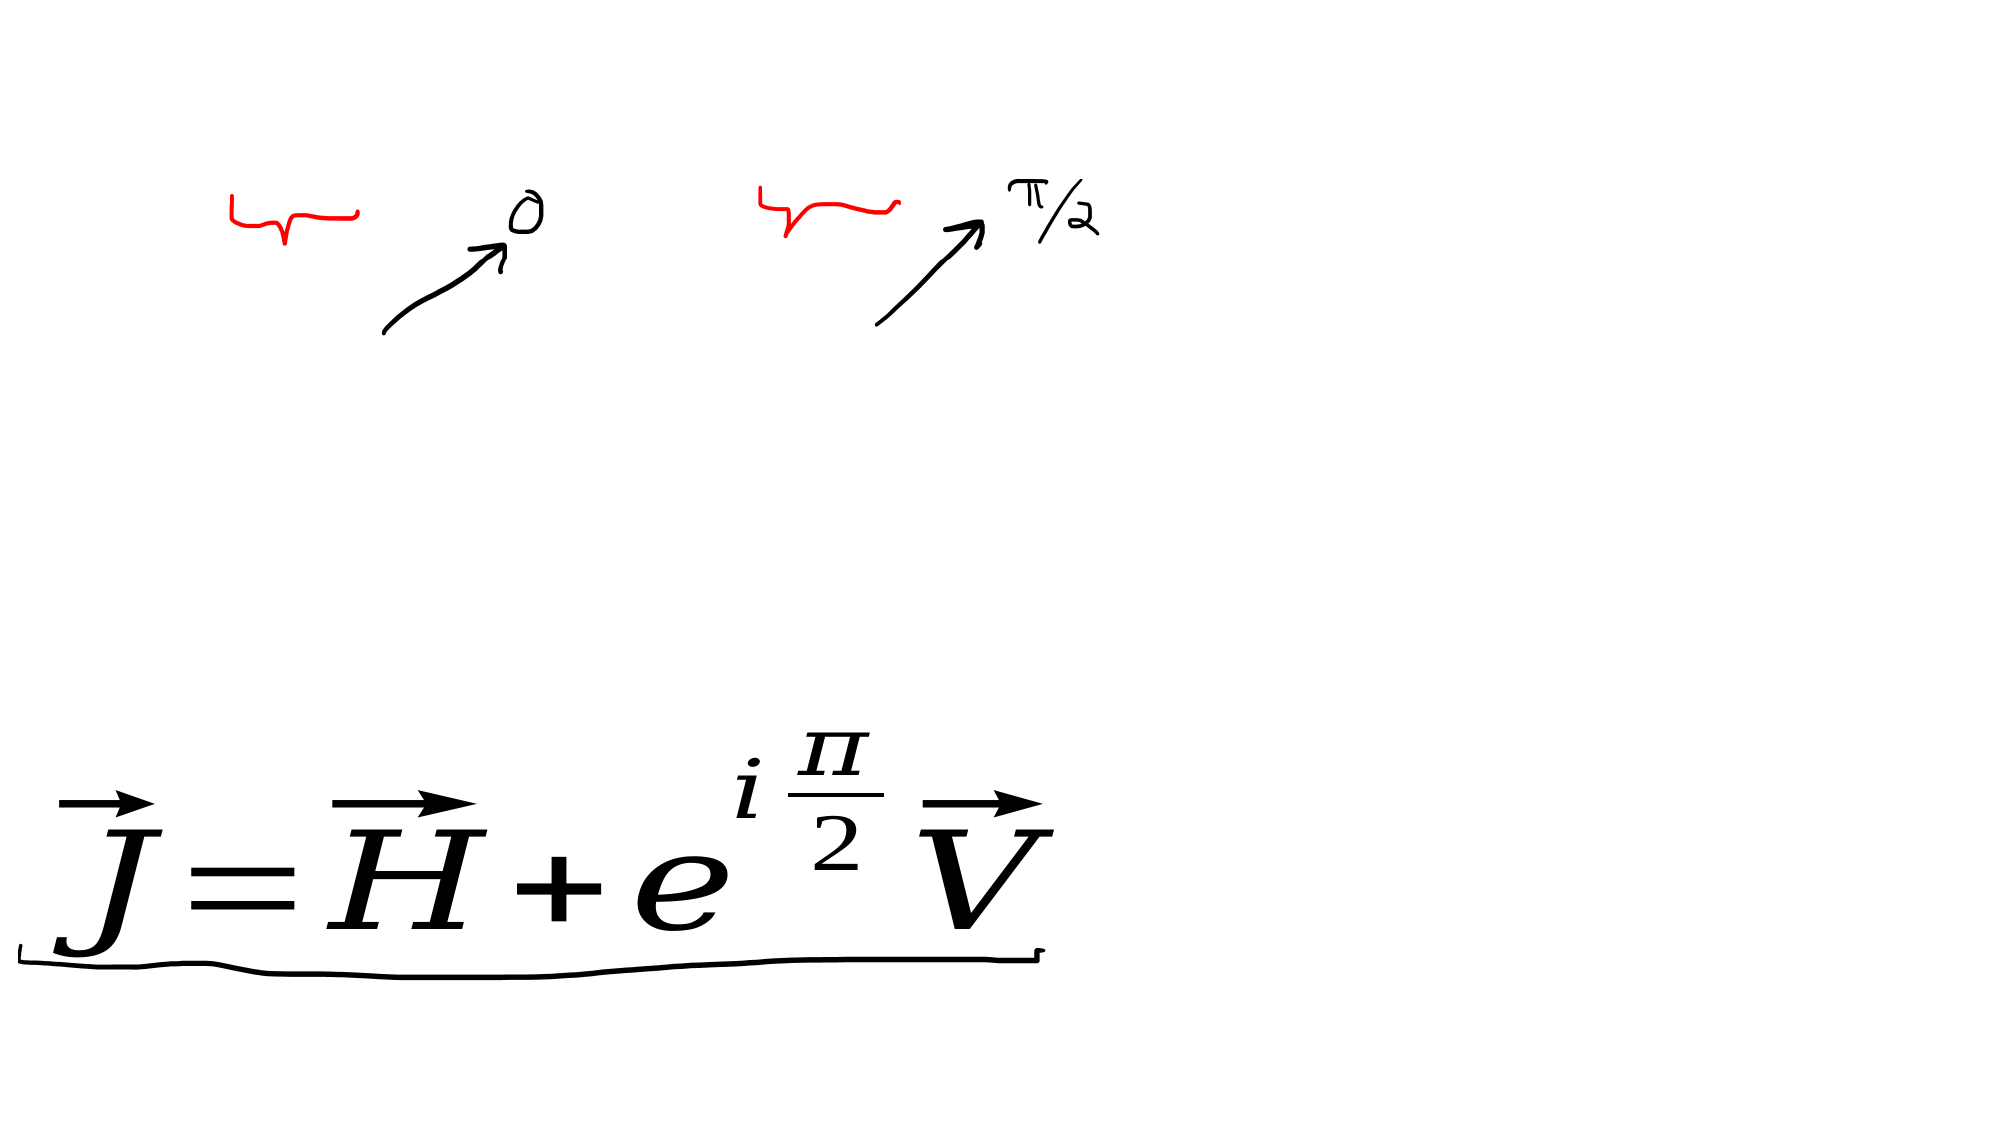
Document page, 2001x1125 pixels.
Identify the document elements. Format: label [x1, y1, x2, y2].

picture [18, 179, 1109, 989]
